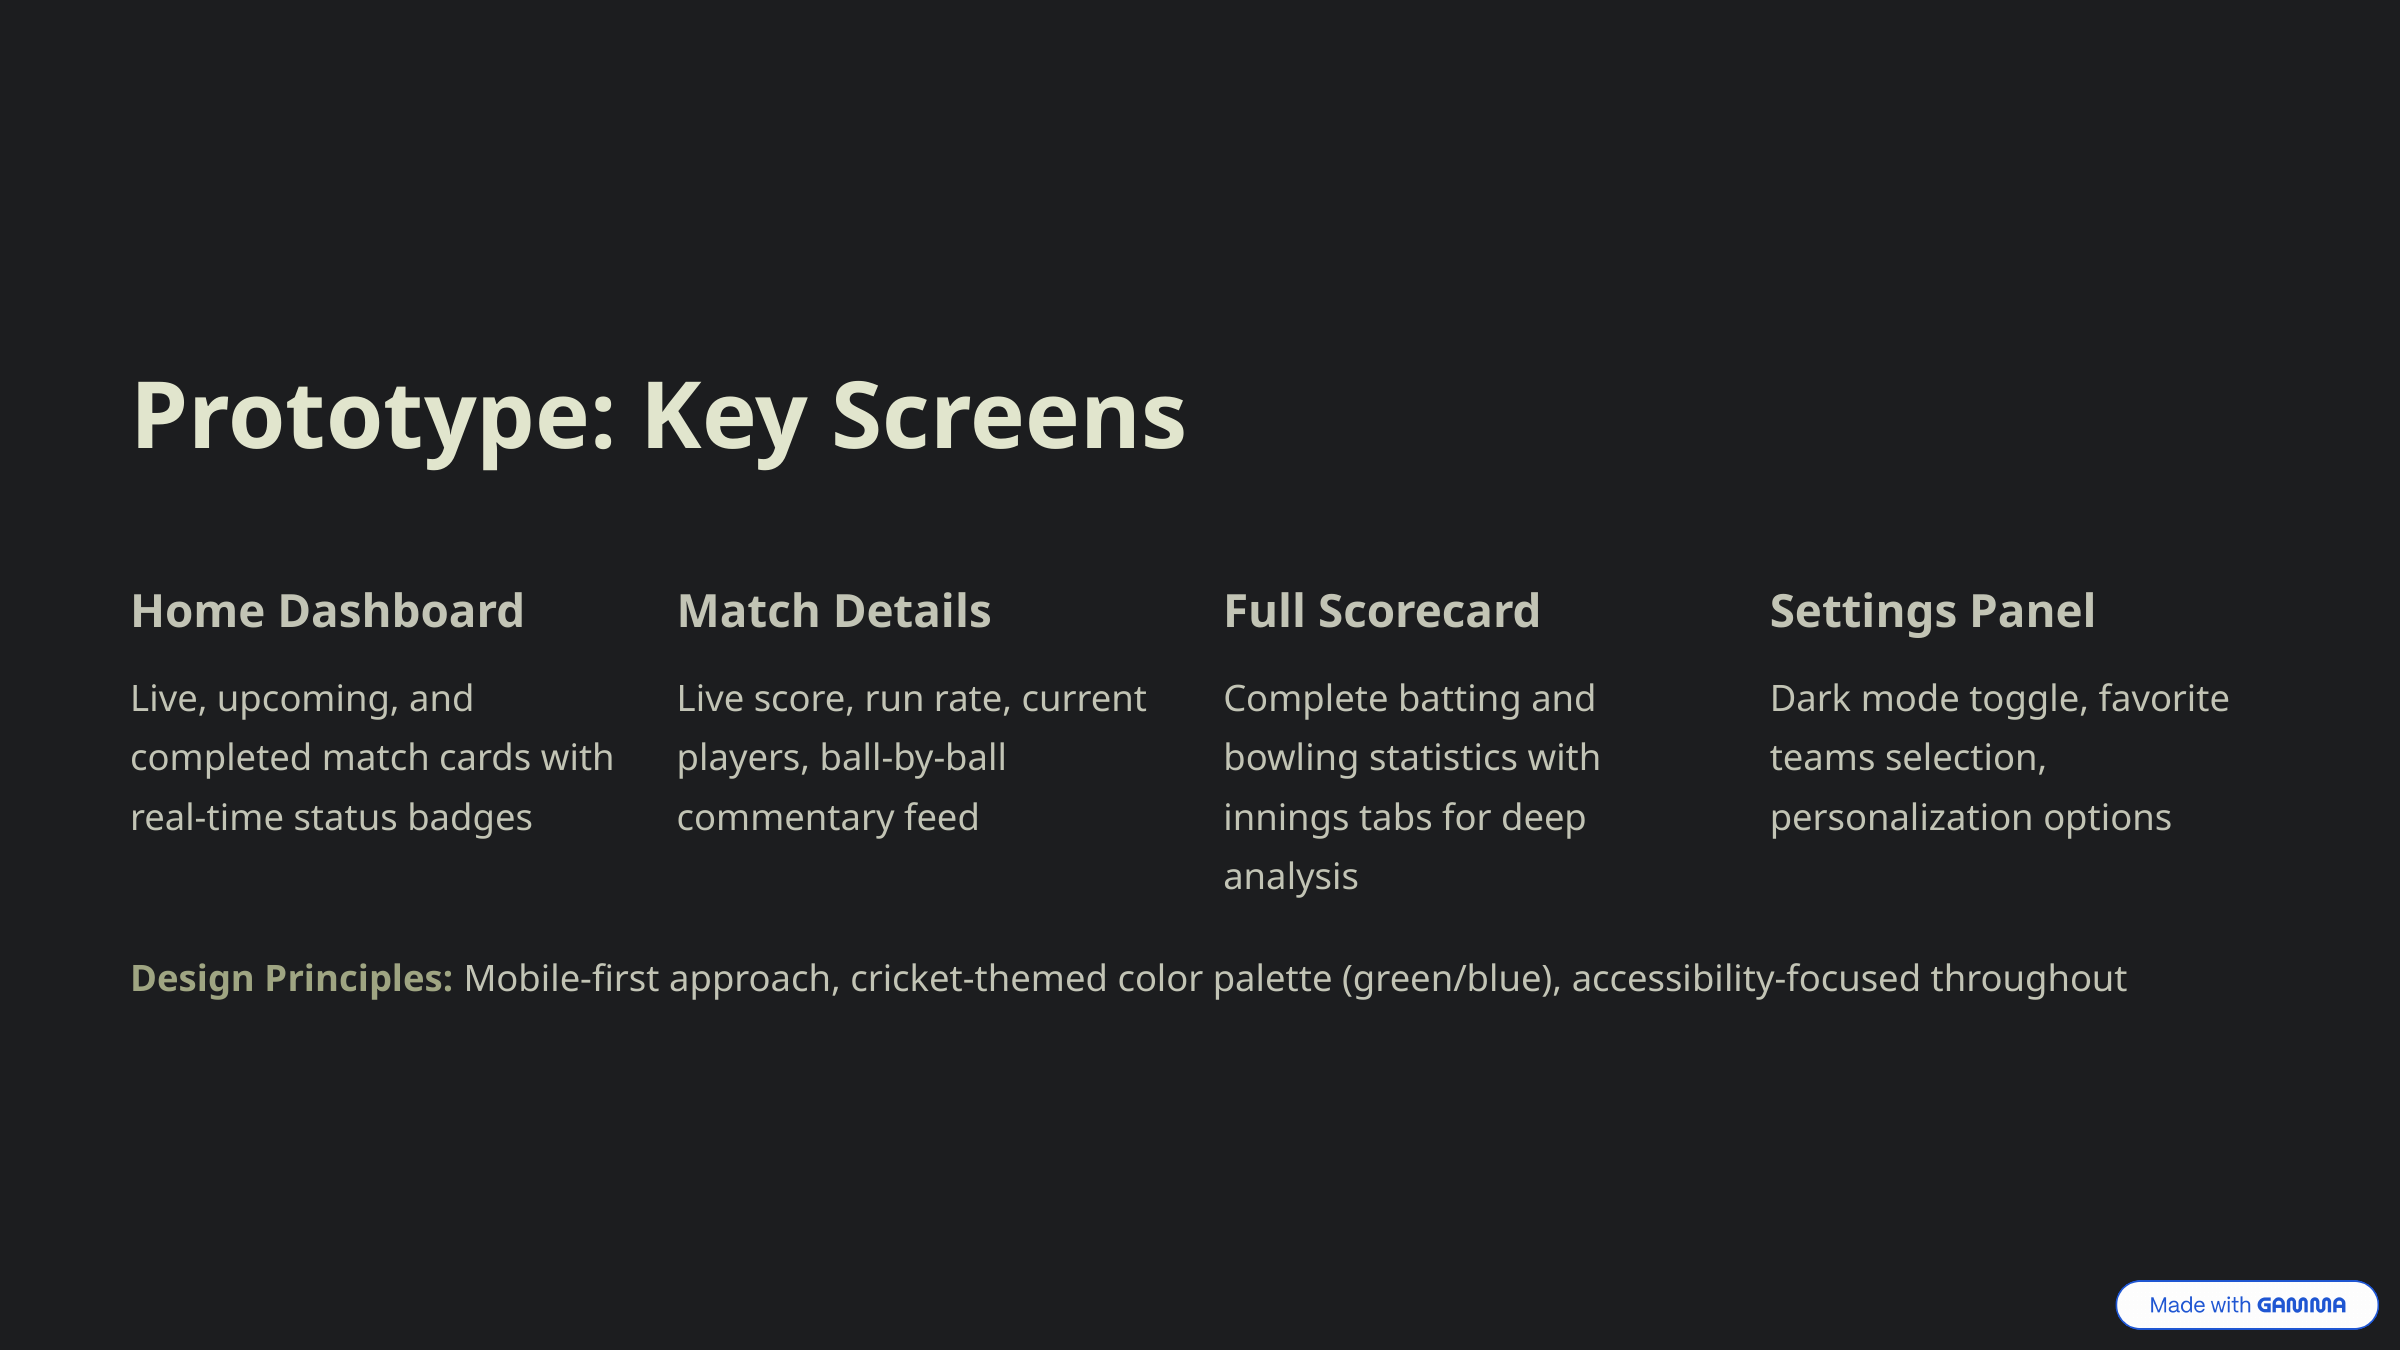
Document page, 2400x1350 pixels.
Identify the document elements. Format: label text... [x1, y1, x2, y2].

text_box Live score, run rate, current players, ball-by-ball commentary feed [676, 659, 1177, 838]
text_box Full Scorecard [1223, 578, 1689, 637]
text_box Live, upcoming, and completed match cards with real-time status badges [130, 659, 631, 838]
text_box Complete batting and bowling statistics with innings tabs for deep analysis [1223, 659, 1724, 898]
text_box Settings Panel [1769, 578, 2235, 637]
text_box Design Principles: Mobile-first approach, cricket-themed color palette (green/blue), accessibility-focused throughout [130, 939, 2270, 999]
text_box Home Dashboard [130, 578, 596, 637]
picture [2106, 1271, 2389, 1339]
text_box Match Details [676, 578, 1142, 637]
text_box Prototype: Key Screens [130, 351, 1121, 468]
text_box Dark mode toggle, favorite teams selection, personalization options [1769, 659, 2270, 838]
